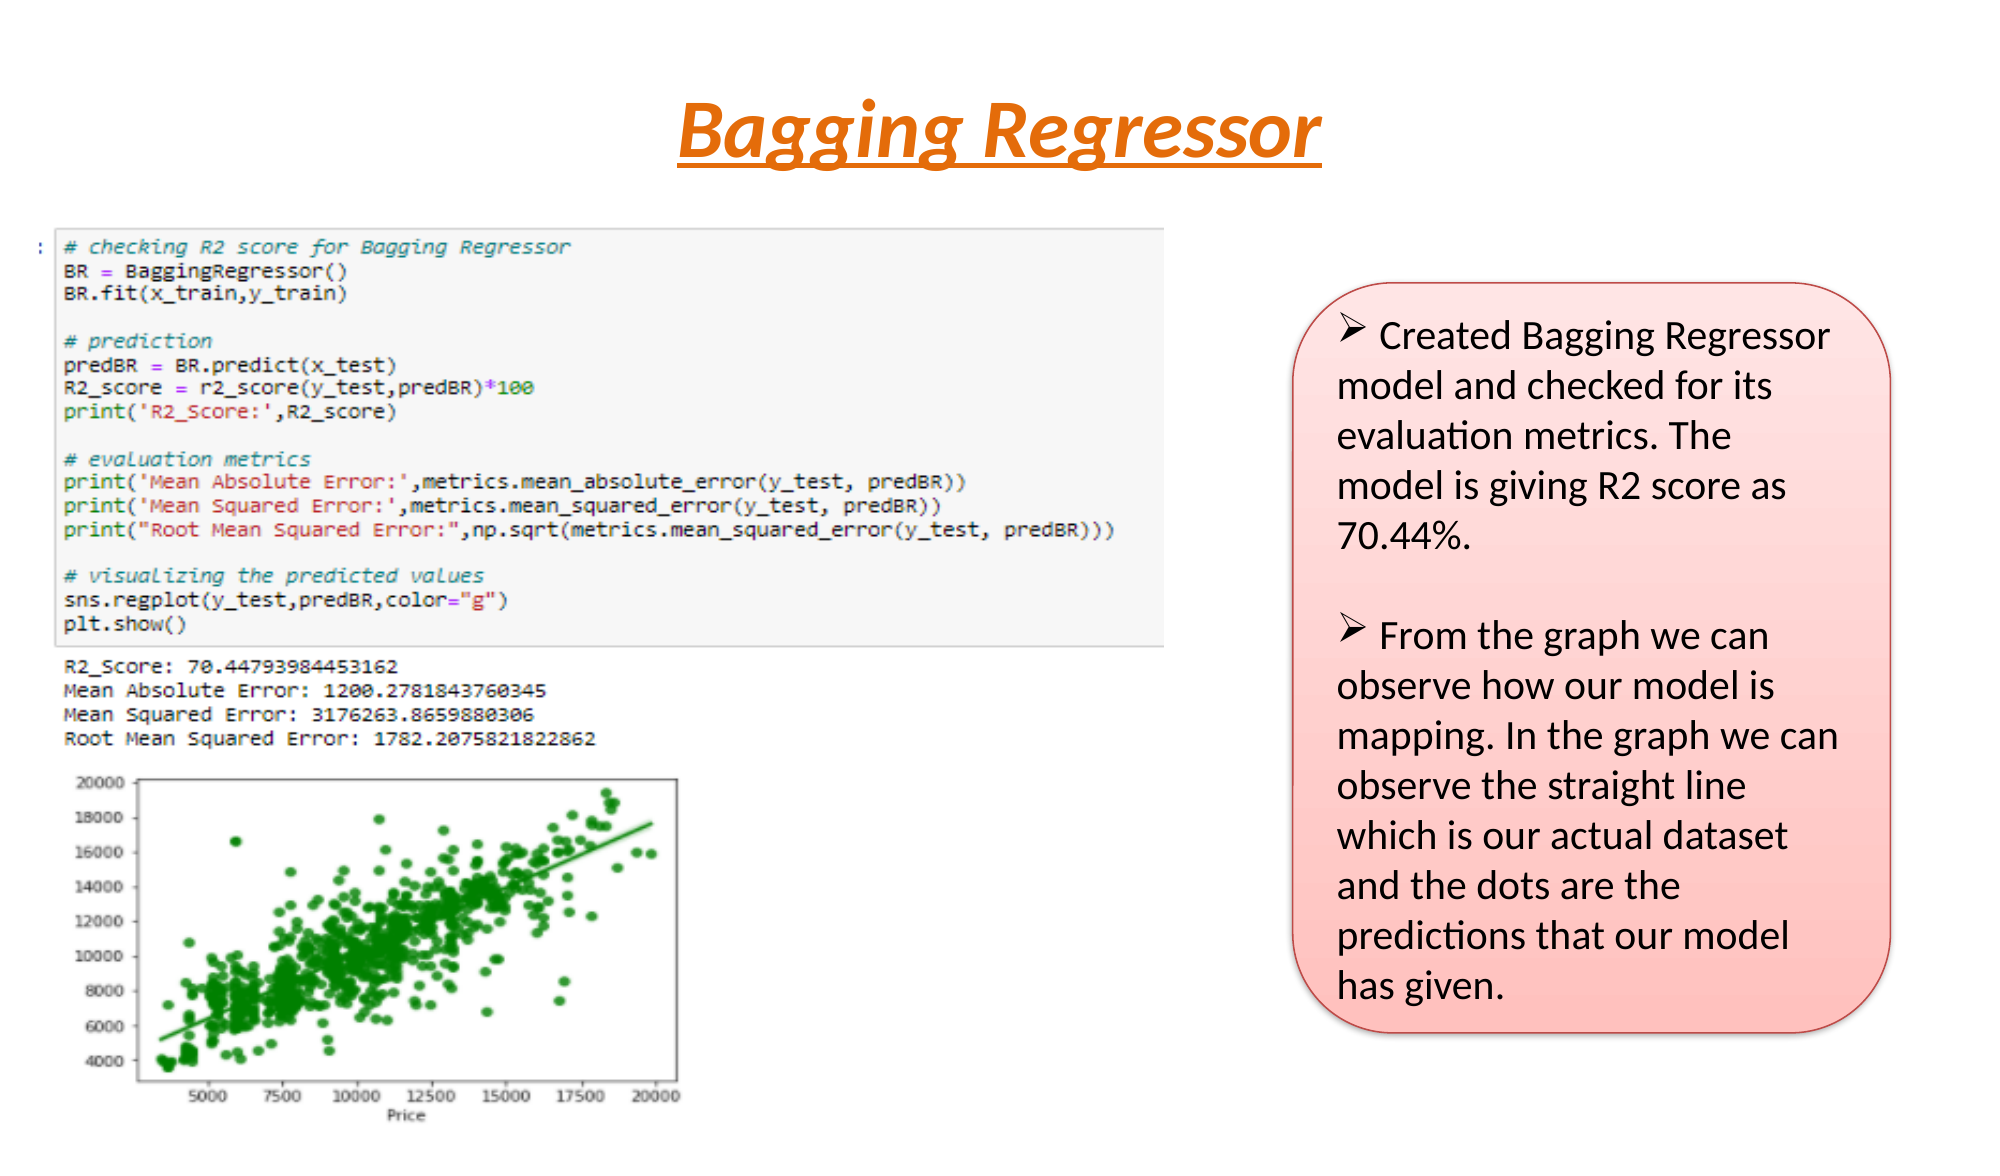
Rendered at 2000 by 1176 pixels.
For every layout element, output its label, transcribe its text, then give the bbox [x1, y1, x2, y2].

text_box Created Bagging Regressor model and checked for its evaluation metrics. The model is giving R2 score as 70.44%. From the graph we can observe how our model is mapping. In the graph we can observe the straight line which is our actual dataset and the dots are the predictions that our model has given. [1291, 282, 1892, 1034]
title Bagging Regressor [99, 47, 1900, 201]
picture [38, 224, 1165, 1139]
